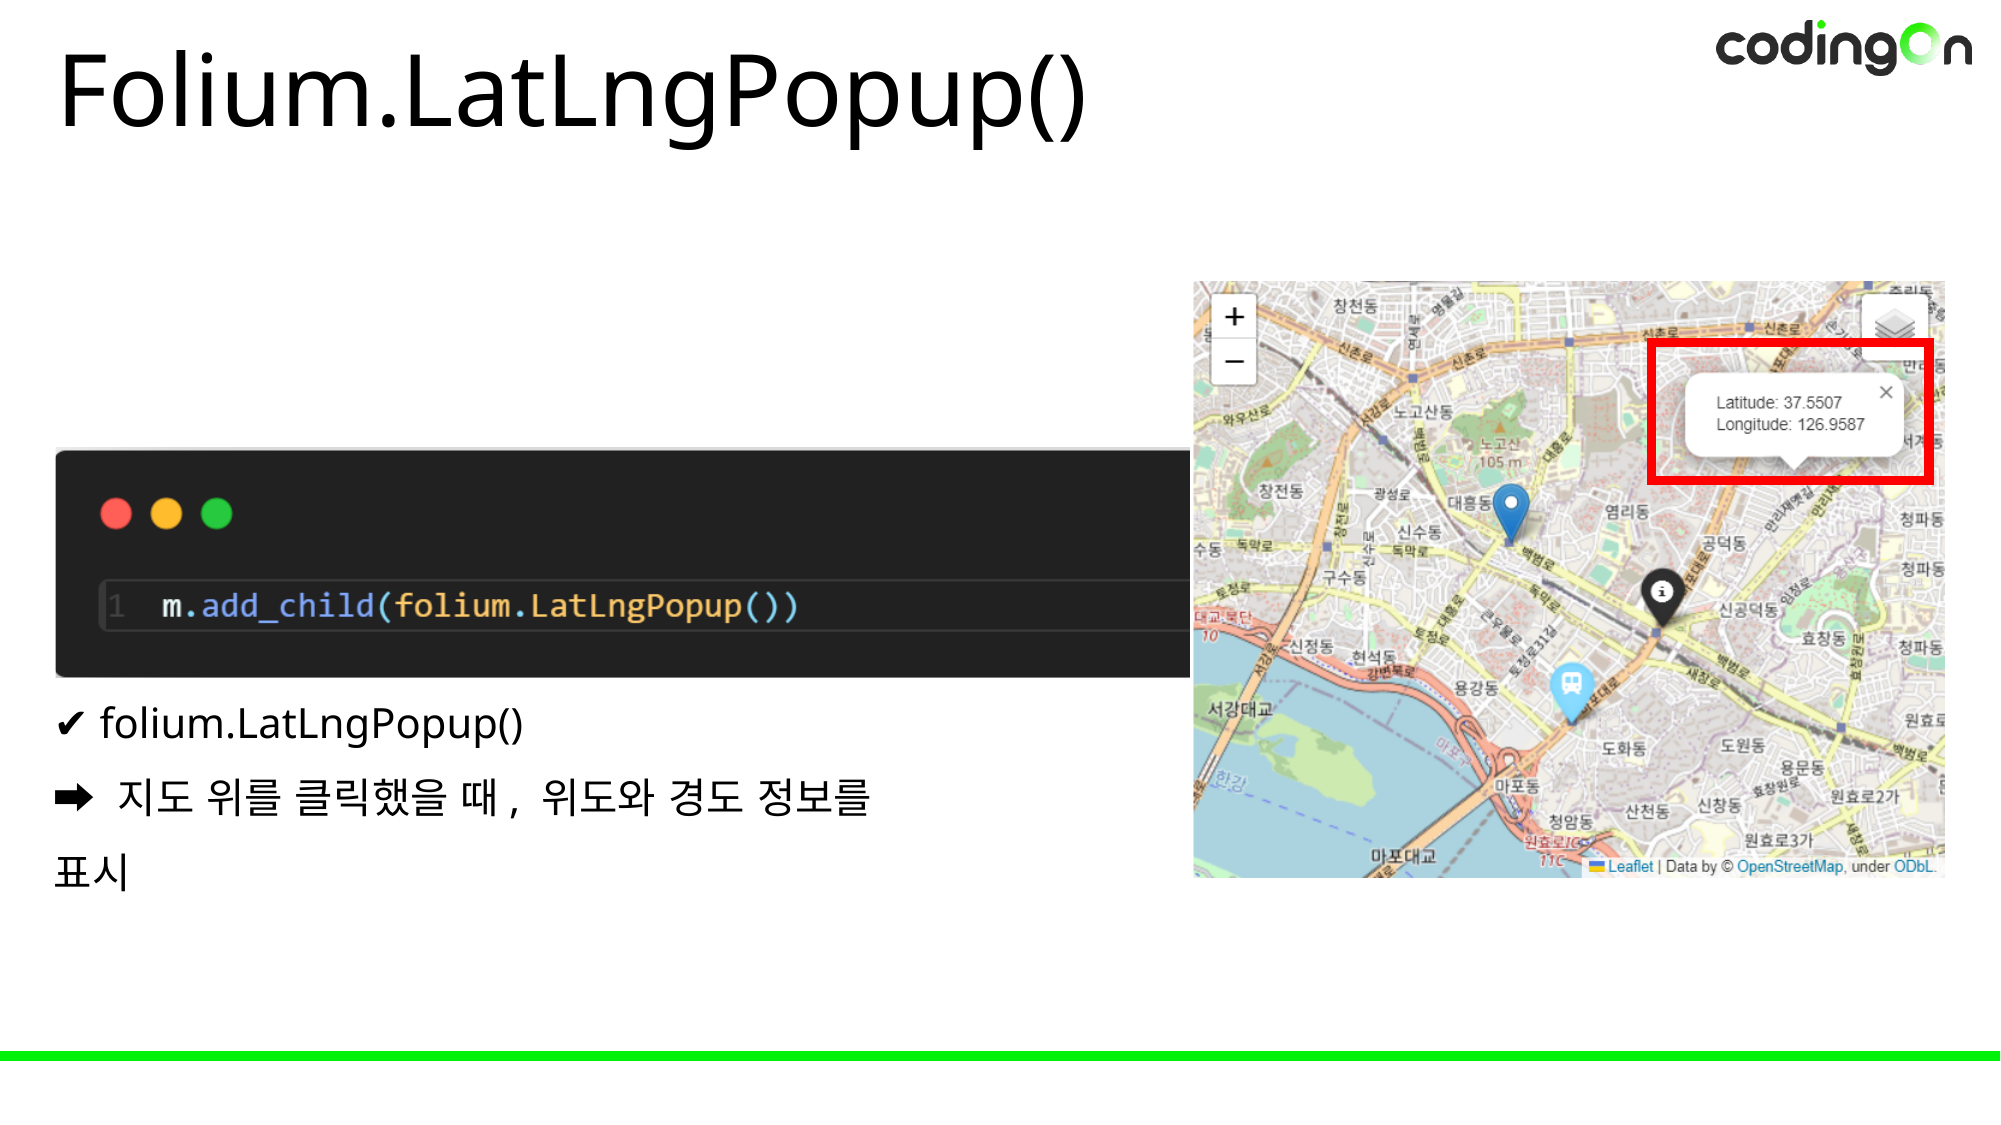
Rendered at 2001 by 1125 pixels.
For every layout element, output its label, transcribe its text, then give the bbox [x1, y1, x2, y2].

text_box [1190, 281, 1945, 878]
picture [1767, 20, 1972, 76]
title Folium.LatLngPopup() [41, 0, 1767, 188]
picture [55, 447, 1190, 678]
text_box ✔️ folium.LatLngPopup() ➡️ 지도 위를 클릭했을 때, 위도와 경도 정보를 표시 [39, 664, 913, 904]
